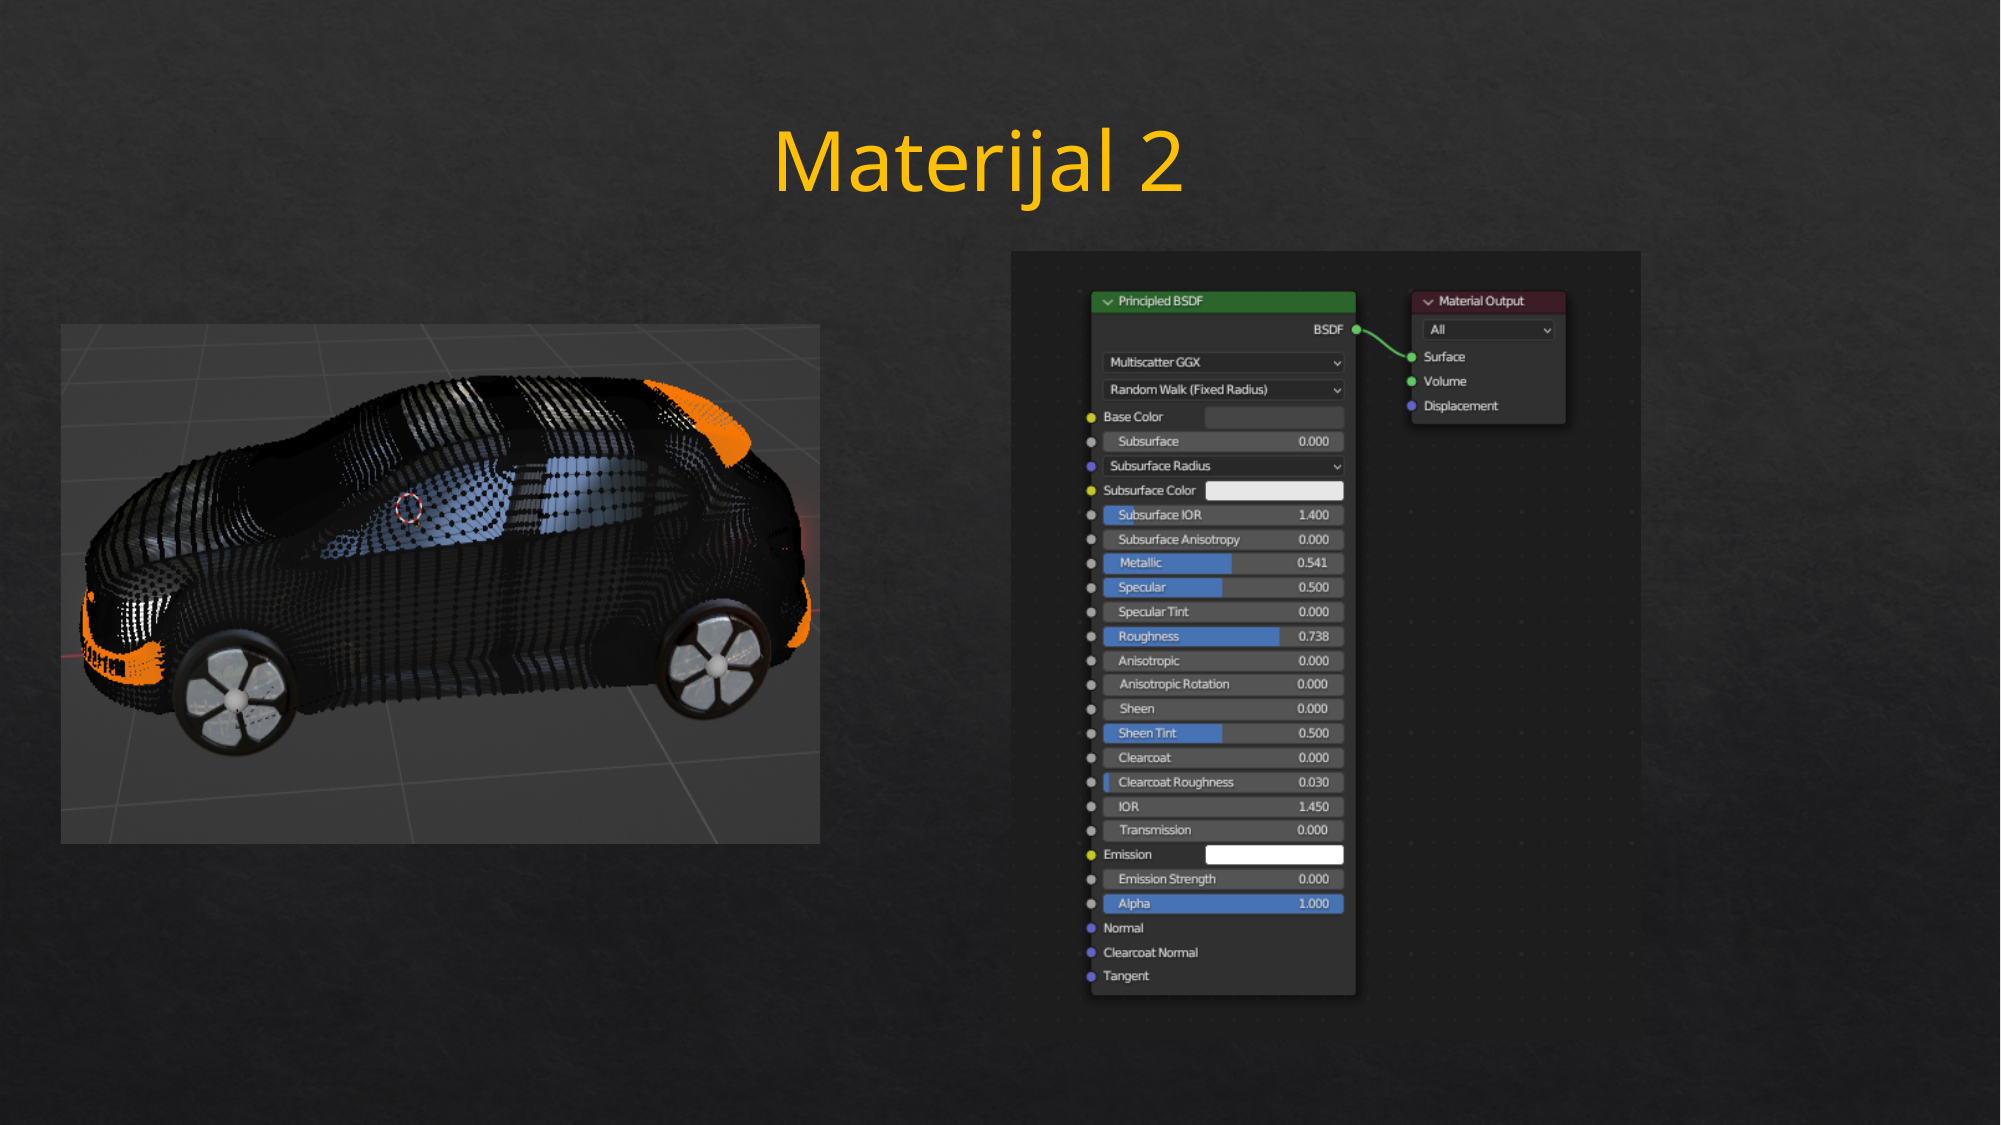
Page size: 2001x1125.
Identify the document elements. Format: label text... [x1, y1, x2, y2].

picture [1011, 251, 1641, 1039]
picture [60, 324, 821, 844]
text_box Materijal 2 [513, 101, 1445, 216]
